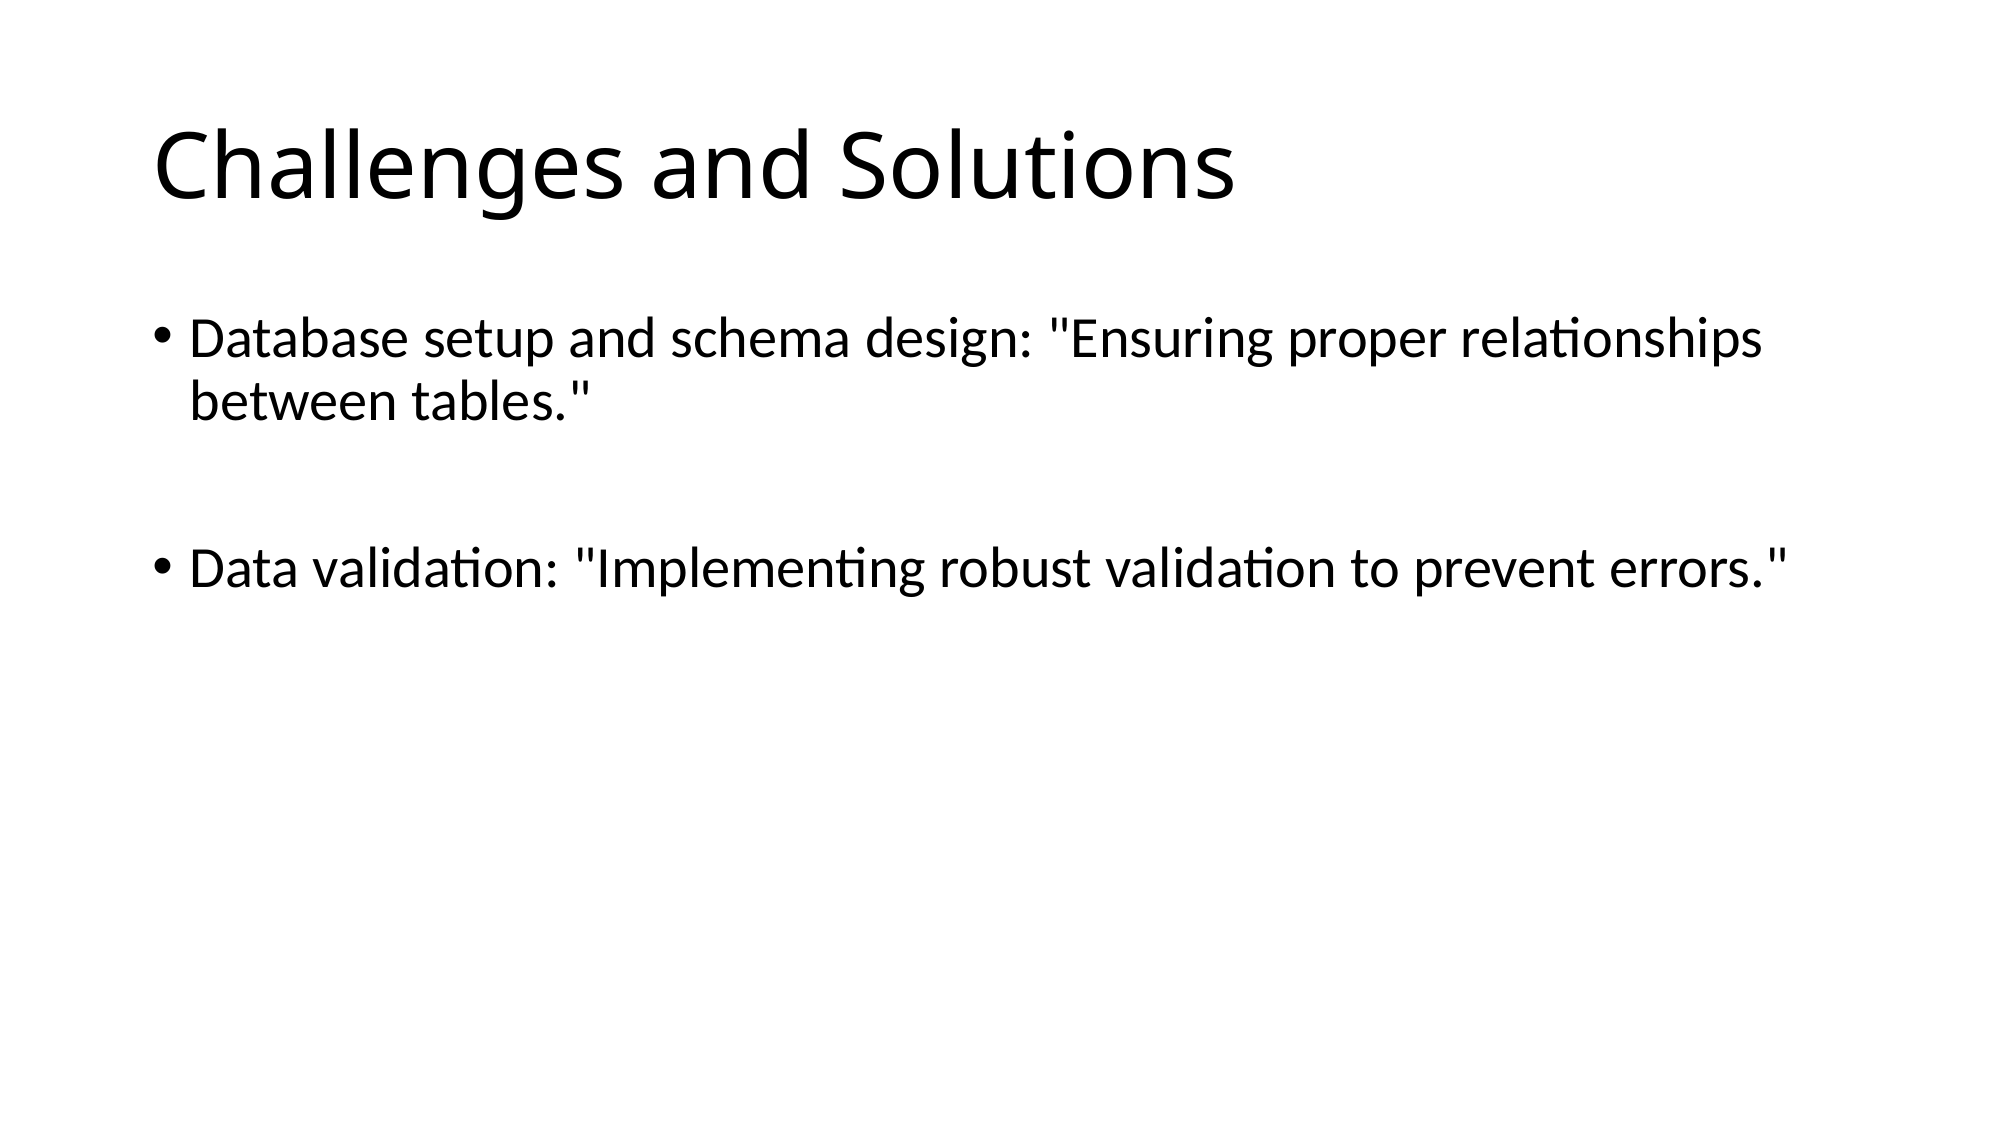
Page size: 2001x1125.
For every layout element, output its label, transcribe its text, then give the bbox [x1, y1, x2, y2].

list Database setup and schema design: "Ensuring proper relationships between tables." Data validation: "Implementing robust validation to prevent errors." [137, 299, 1863, 1014]
title Challenges and Solutions [137, 59, 1863, 278]
